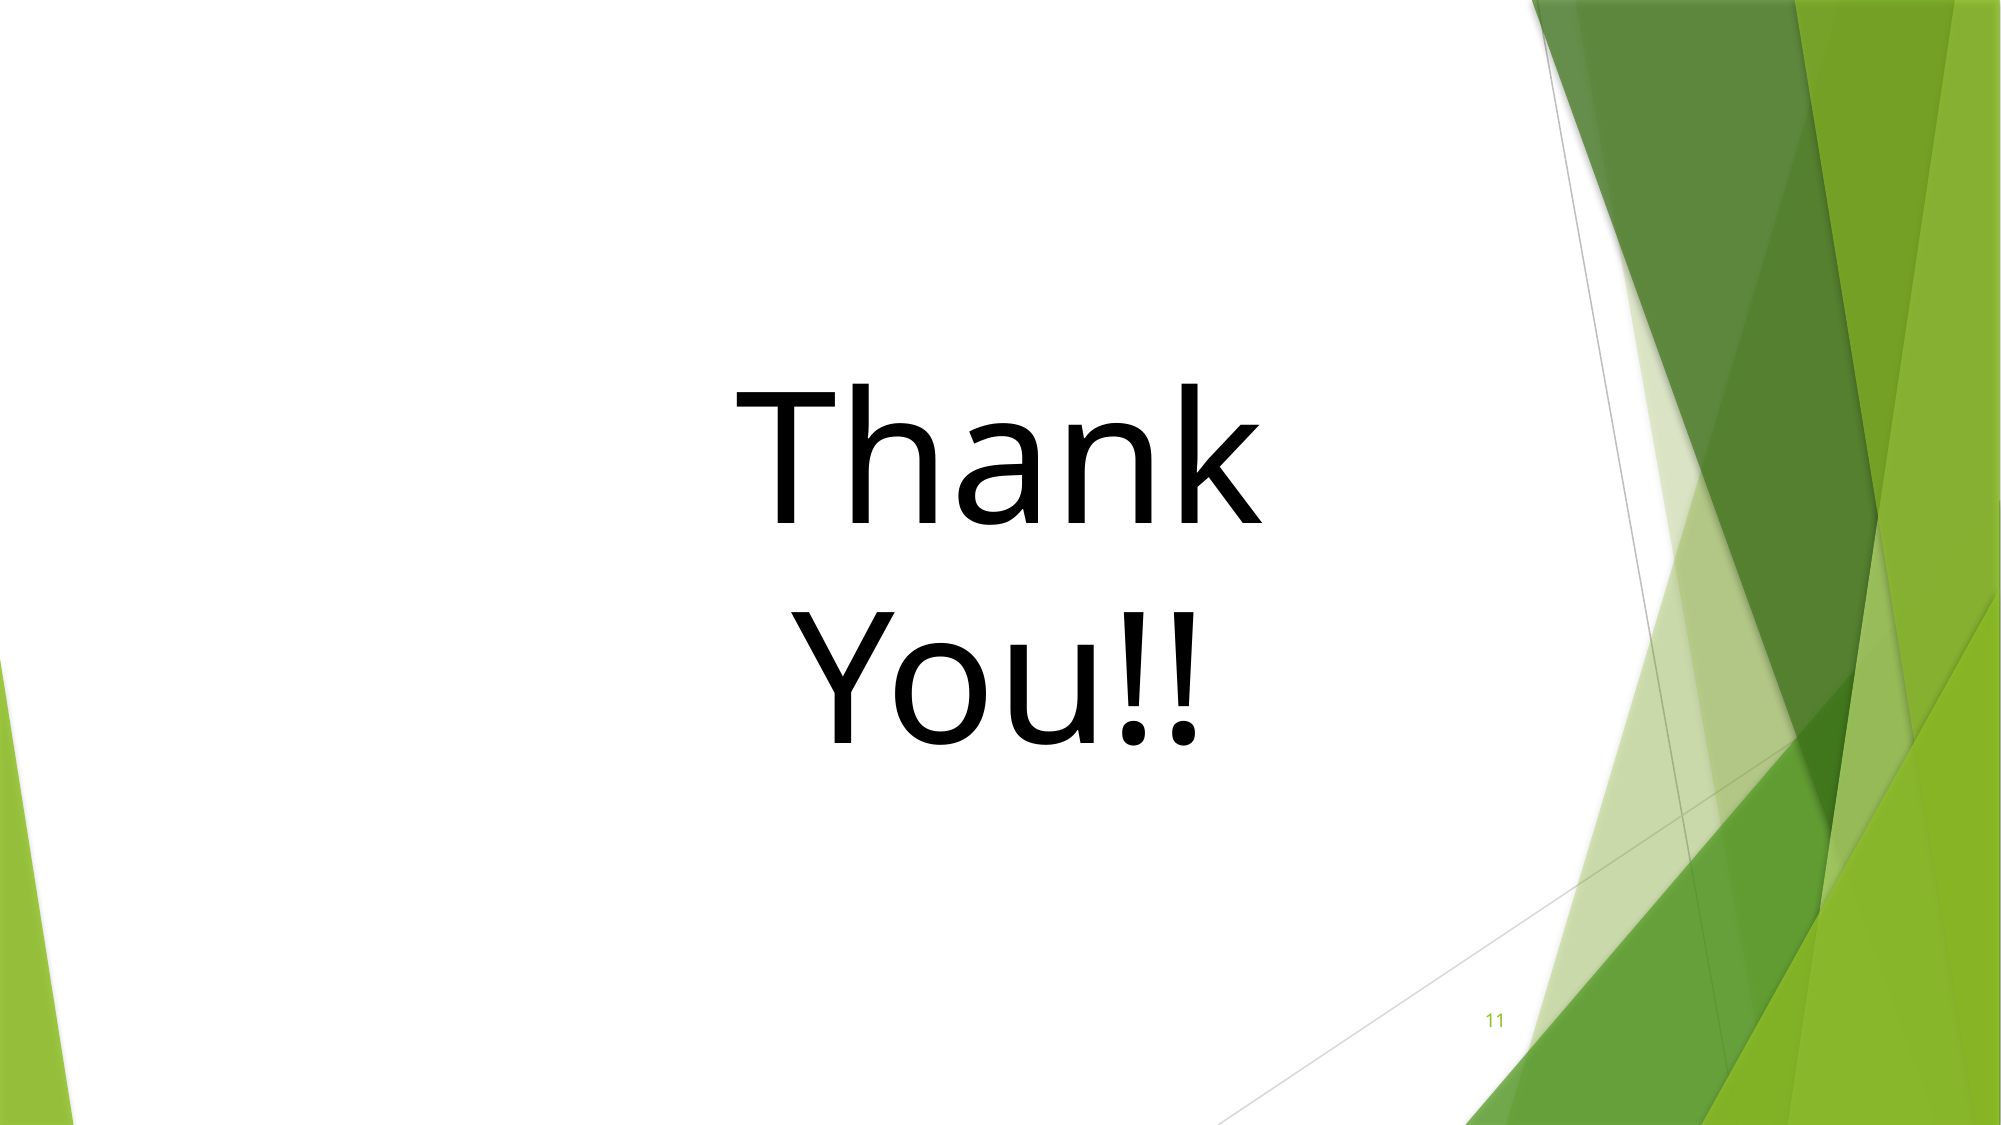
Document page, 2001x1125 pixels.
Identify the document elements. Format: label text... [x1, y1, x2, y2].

text_box Thank You!! [544, 332, 1456, 788]
slide_number 11 [1409, 991, 1522, 1051]
